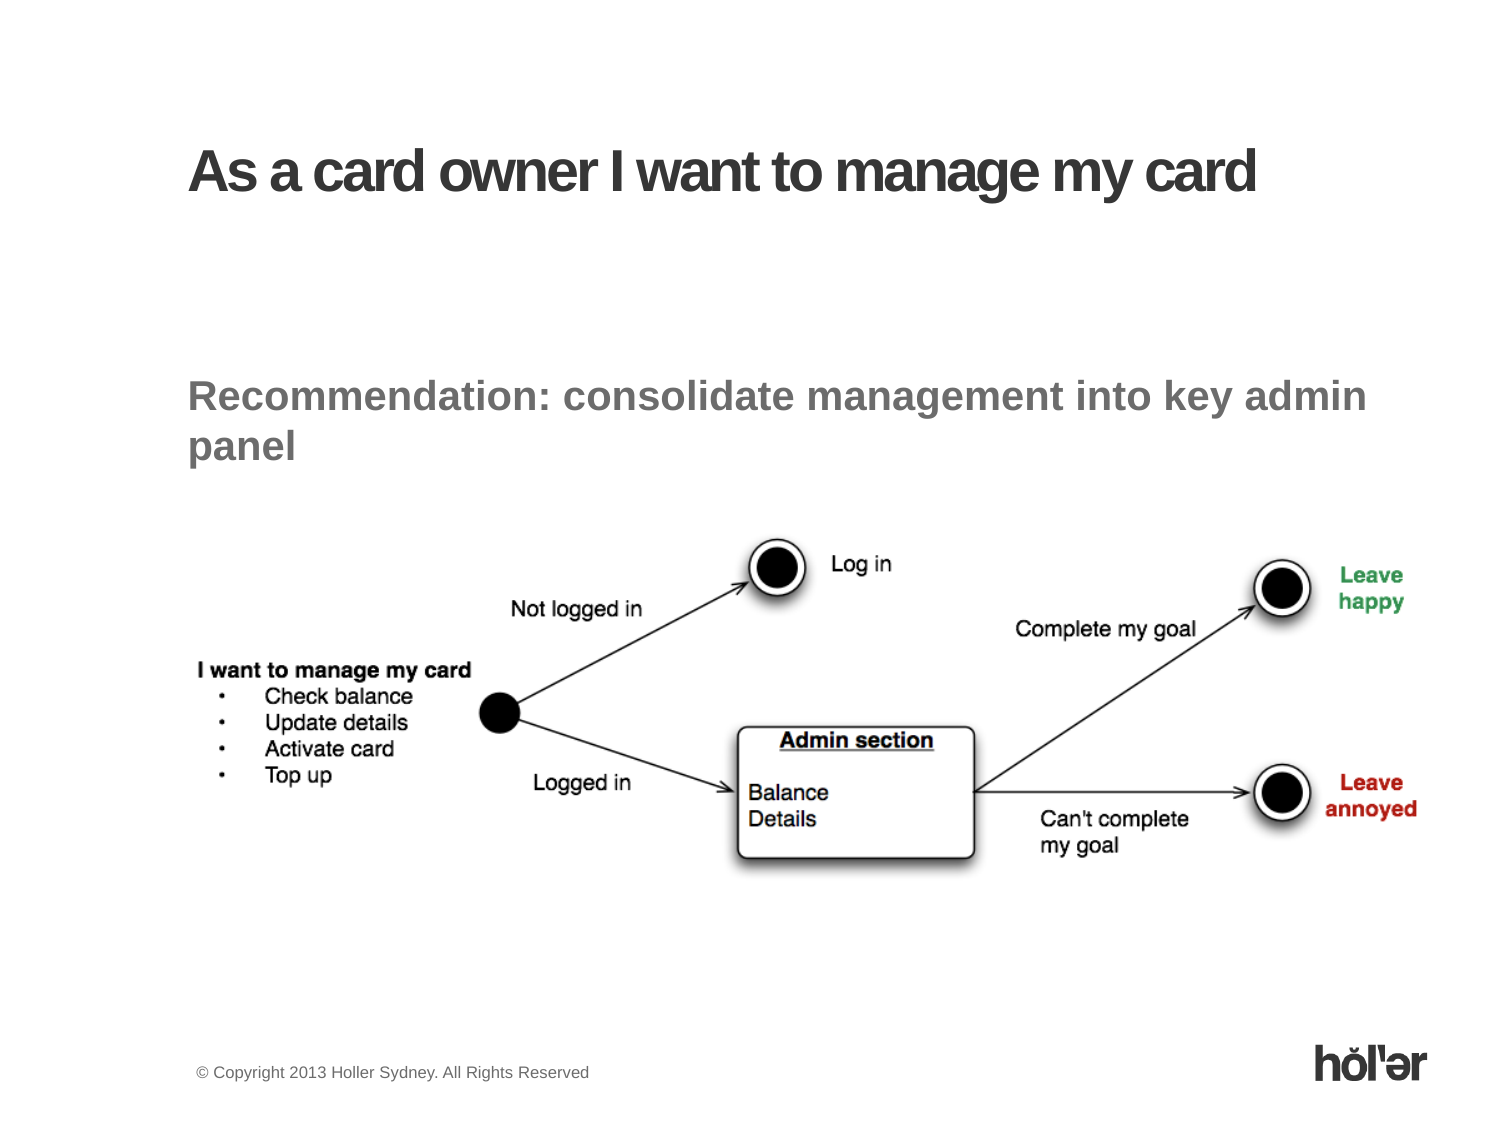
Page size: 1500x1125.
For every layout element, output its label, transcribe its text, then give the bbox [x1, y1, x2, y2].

picture [172, 494, 1500, 954]
title As a card owner I want to manage my card [172, 125, 1400, 242]
picture [1309, 1038, 1433, 1087]
text_box Recommendation: consolidate management into key admin panel [172, 361, 1430, 494]
